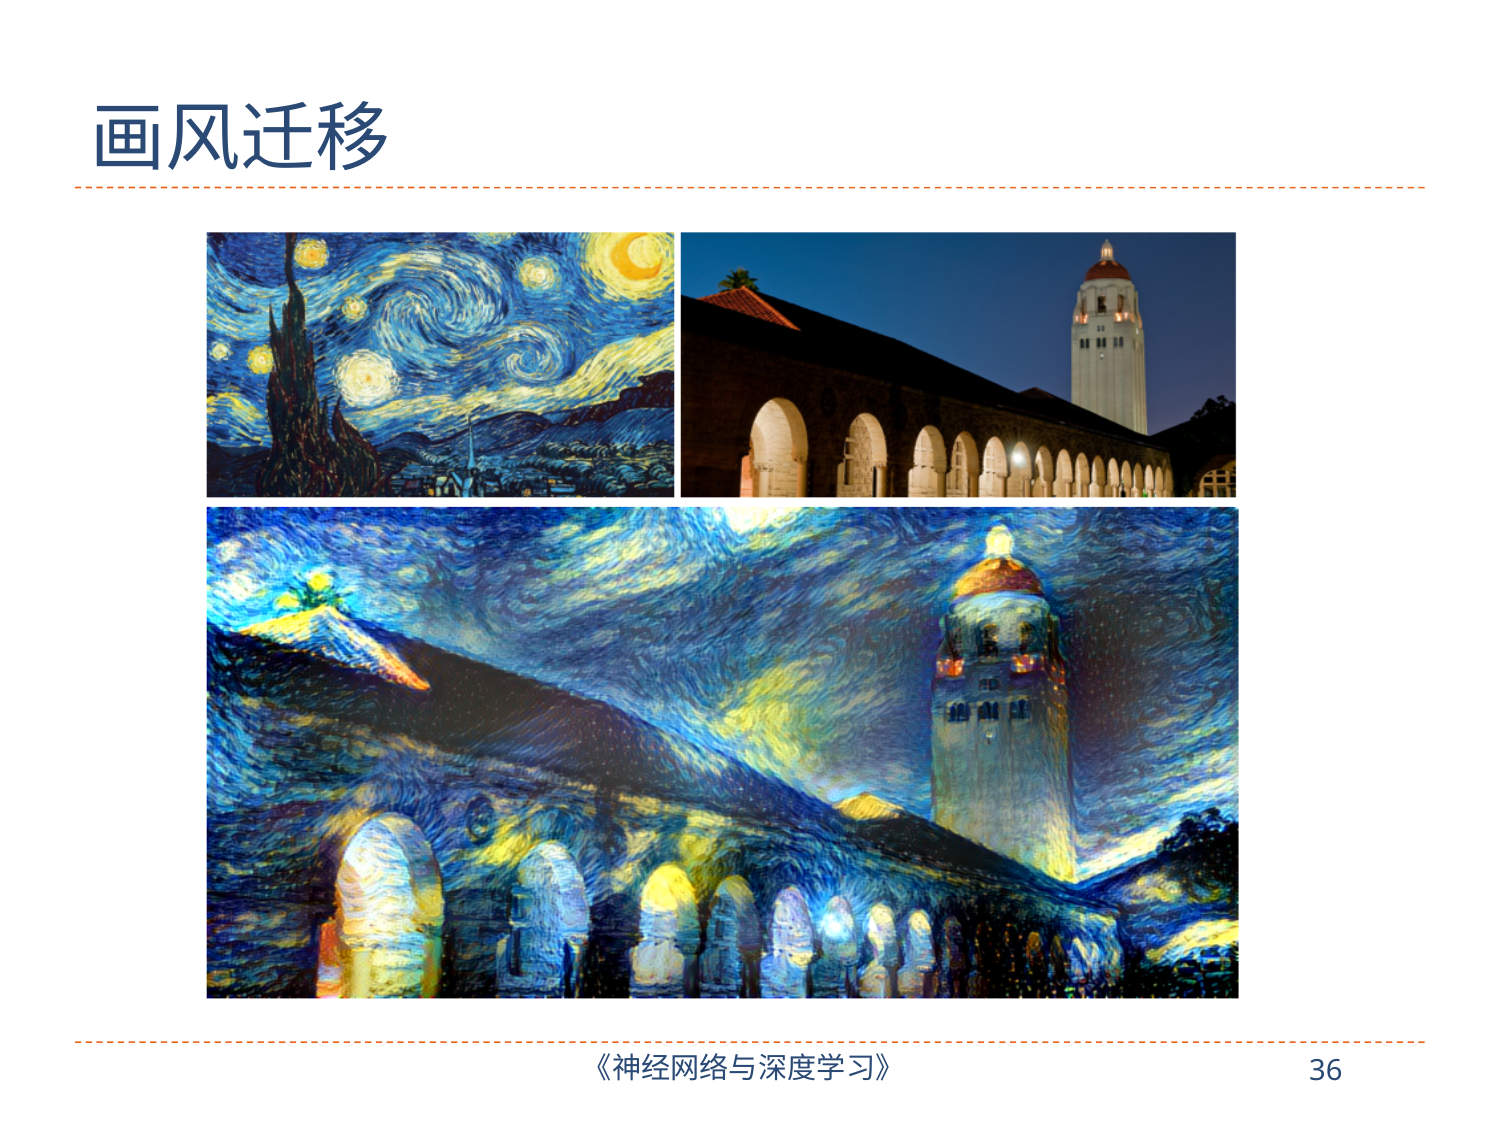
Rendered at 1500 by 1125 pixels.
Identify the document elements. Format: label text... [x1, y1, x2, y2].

picture [187, 224, 1260, 1026]
title 画风迁移 [75, 24, 1425, 188]
